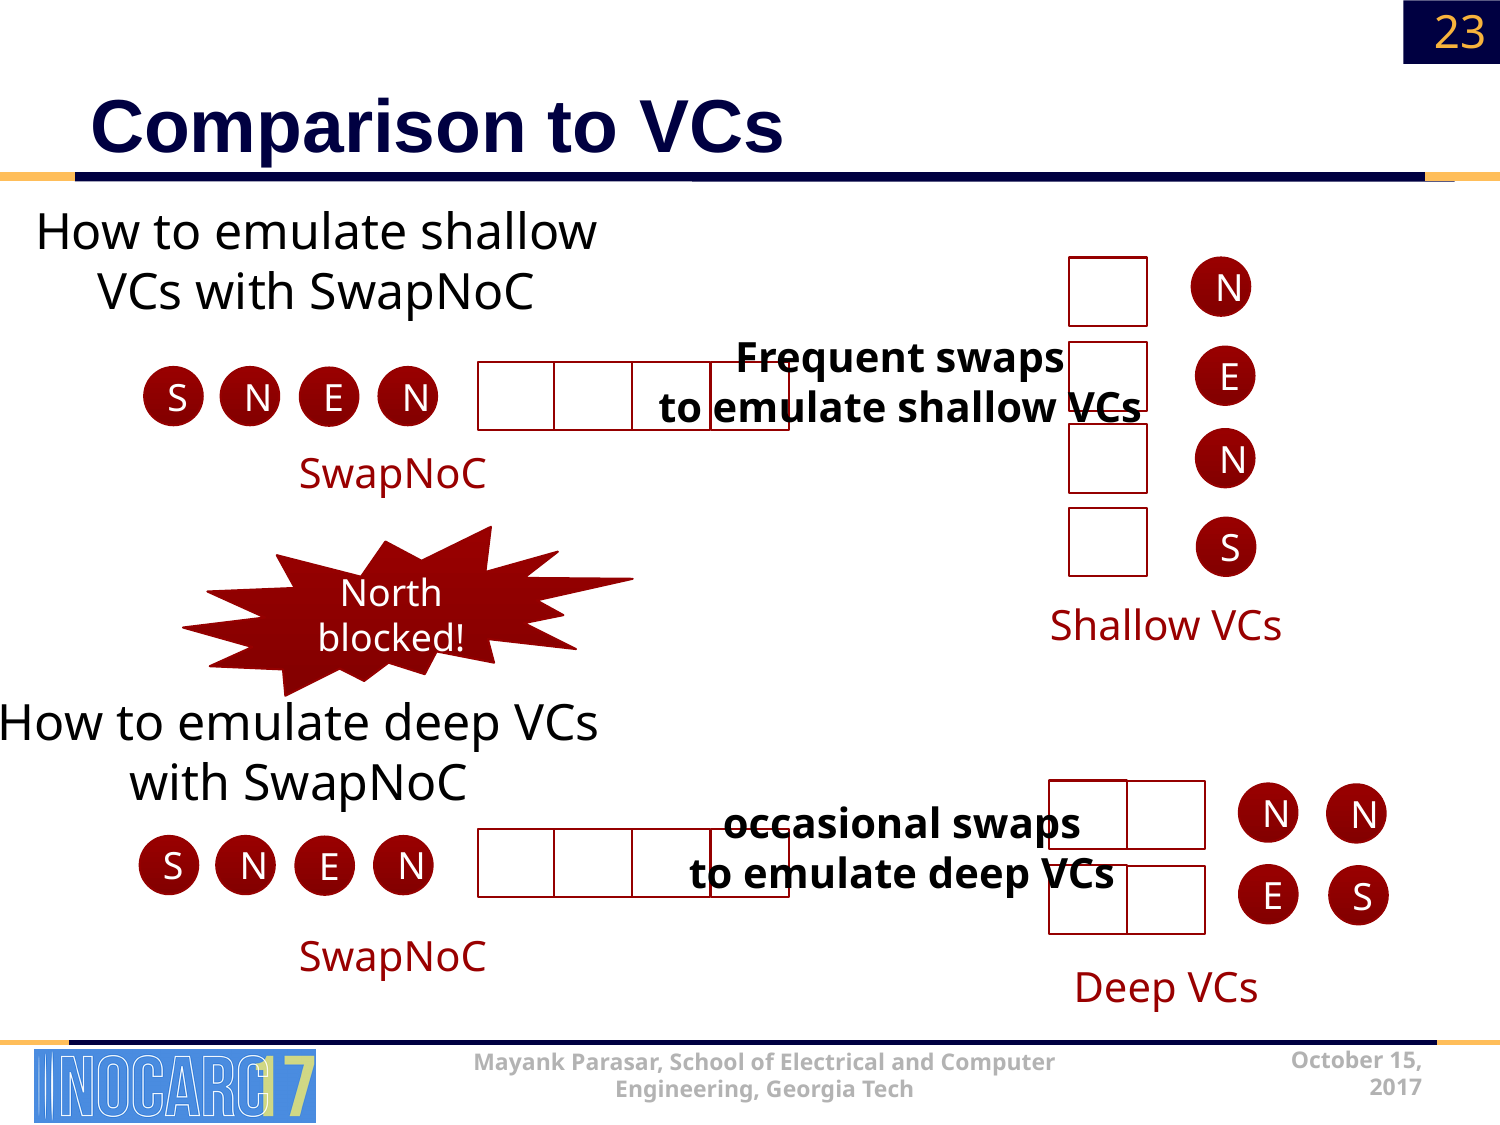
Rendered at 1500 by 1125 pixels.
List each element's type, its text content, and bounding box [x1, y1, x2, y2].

text_box S [1195, 516, 1257, 577]
text_box [1068, 256, 1148, 323]
text_box [1126, 865, 1206, 935]
text_box N [377, 365, 439, 427]
text_box How to emulate deep VCs with SwapNoC [0, 682, 629, 818]
text_box [553, 361, 631, 431]
text_box N [215, 834, 276, 896]
text_box [1068, 507, 1148, 577]
text_box N [1194, 428, 1256, 489]
text_box E [1238, 864, 1299, 925]
text_box N [219, 365, 281, 427]
text_box occasional swaps to emulate deep VCs [673, 789, 1131, 905]
text_box S [138, 834, 200, 896]
text_box Deep VCs [1058, 952, 1274, 1018]
text_box SwapNoC [283, 922, 503, 988]
text_box [1068, 439, 1148, 494]
text_box S [1328, 865, 1389, 926]
text_box [1048, 779, 1128, 789]
slide_number 23 [1401, 4, 1500, 64]
text_box [477, 828, 553, 898]
text_box E [298, 366, 360, 427]
text_box [477, 361, 553, 431]
text_box E [294, 835, 356, 896]
text_box SwapNoC [283, 439, 503, 505]
text_box S [143, 365, 204, 427]
text_box Shallow VCs [1034, 591, 1298, 657]
text_box [631, 828, 673, 898]
text_box N [1190, 256, 1252, 317]
text_box N [373, 834, 434, 896]
text_box How to emulate shallow VCs with SwapNoC [0, 192, 647, 328]
text_box N [1237, 782, 1299, 843]
text_box North blocked! [181, 525, 634, 682]
text_box [1048, 905, 1126, 935]
title Comparison to VCs [75, 24, 1348, 175]
footer Mayank Parasar, School of Electrical and Computer Engineering, Georgia Tech [419, 1045, 1110, 1105]
text_box [631, 361, 643, 431]
text_box Frequent swaps to emulate shallow VCs [643, 323, 1158, 439]
text_box [1126, 780, 1206, 850]
text_box E [1194, 345, 1256, 406]
picture [34, 1049, 316, 1123]
text_box N [1326, 783, 1387, 844]
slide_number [1222, 1042, 1438, 1103]
text_box [553, 828, 631, 898]
